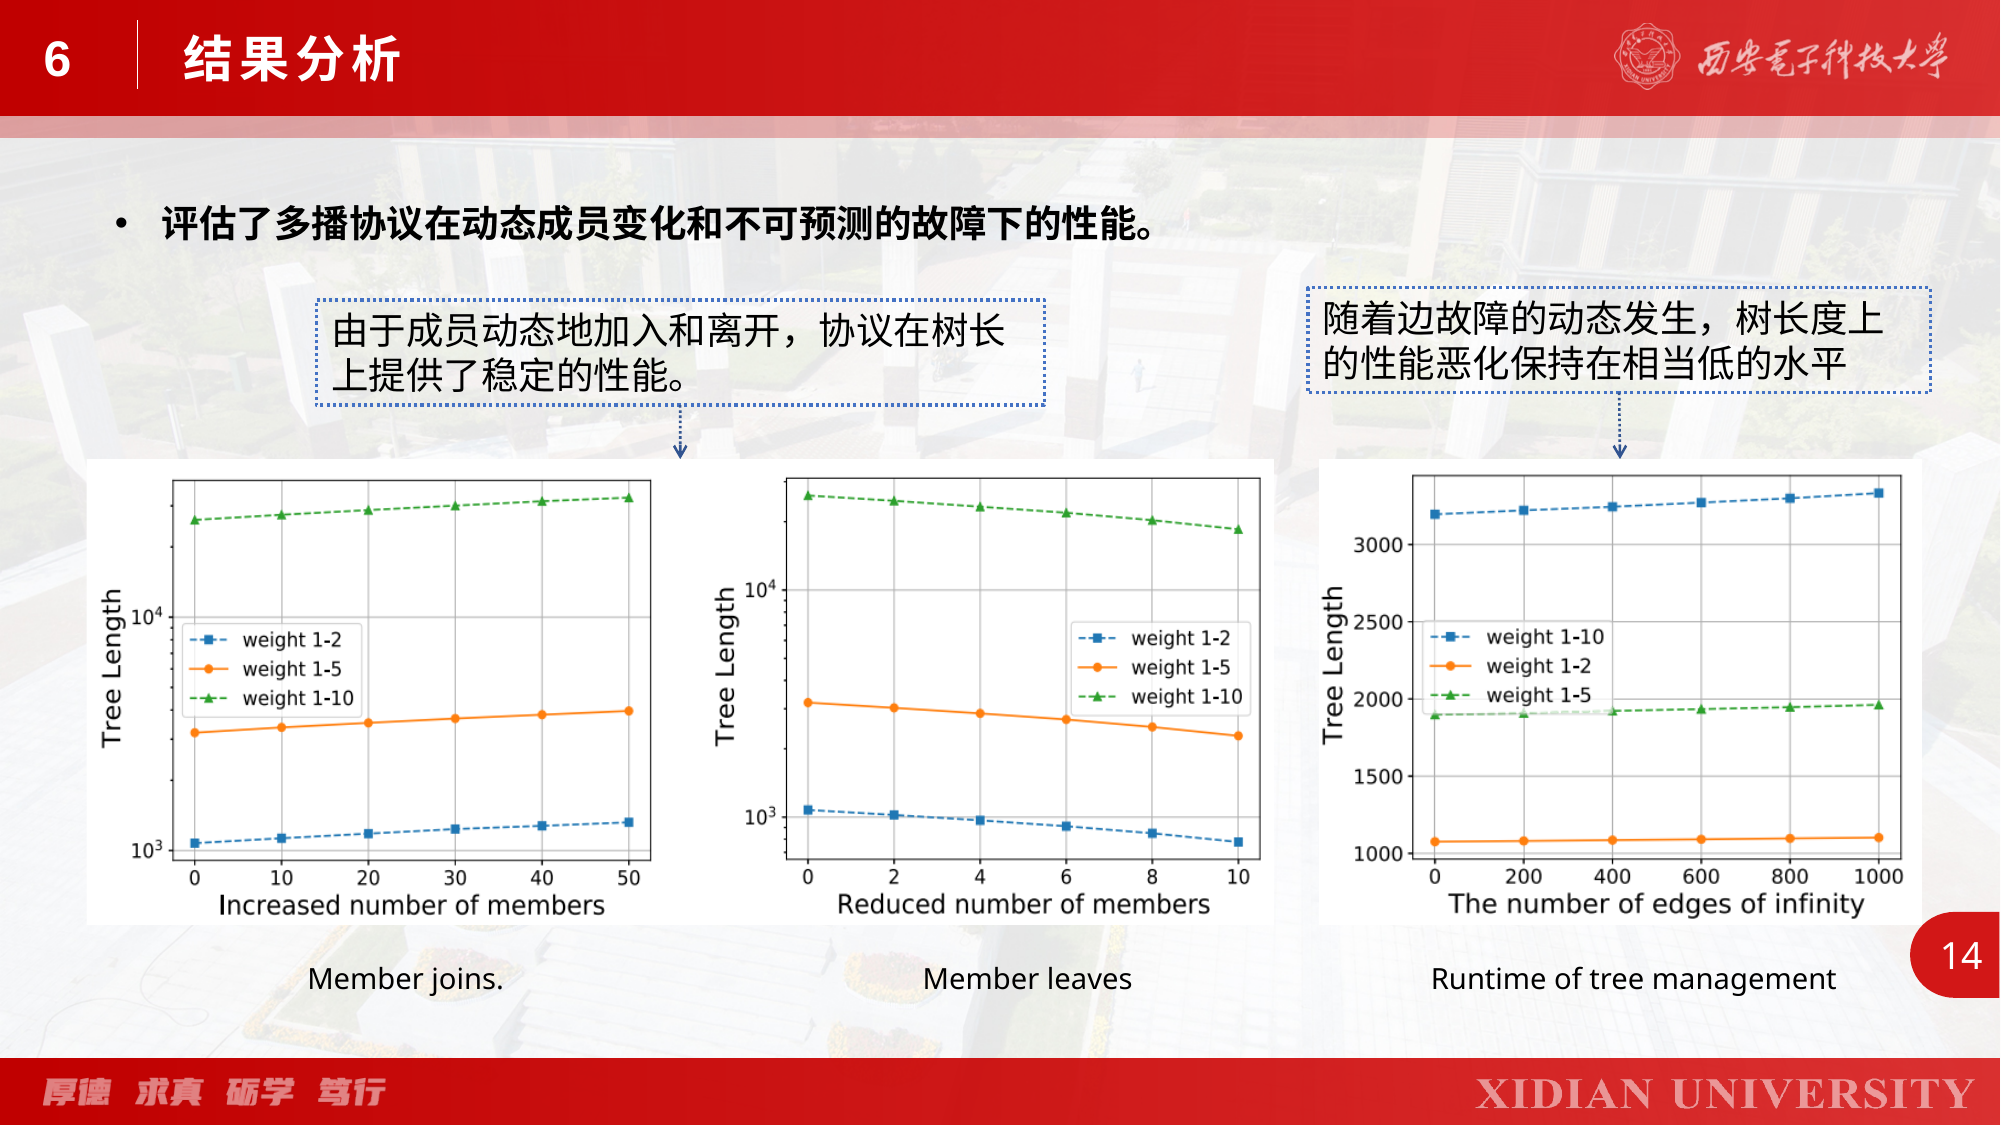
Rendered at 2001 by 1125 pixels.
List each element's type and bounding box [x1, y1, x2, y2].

text_box [21, 22, 1975, 1125]
text_box [0, 0, 2000, 1125]
picture [86, 459, 1274, 925]
picture [1318, 459, 1921, 925]
